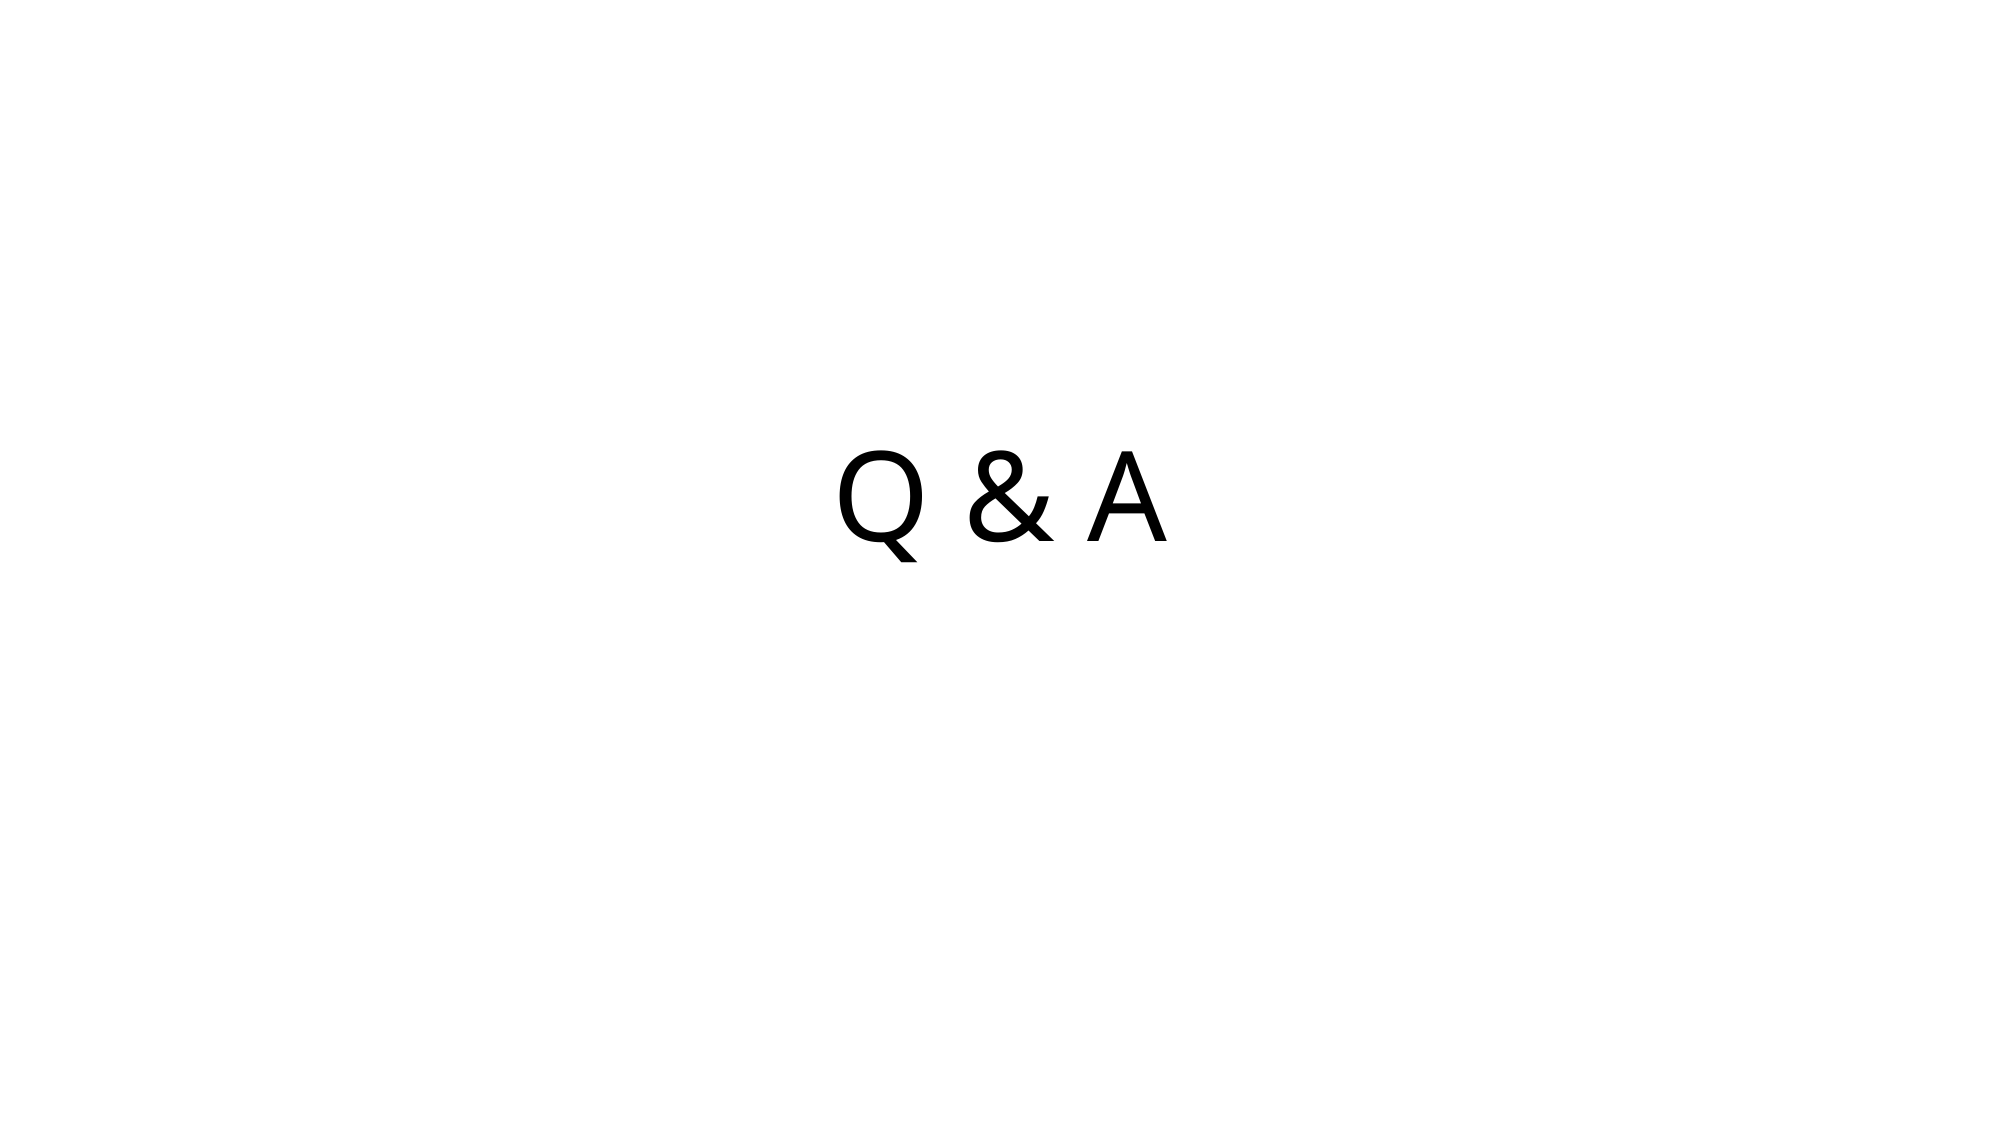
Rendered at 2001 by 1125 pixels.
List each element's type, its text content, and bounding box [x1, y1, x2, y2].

title Q & A [249, 184, 1750, 576]
